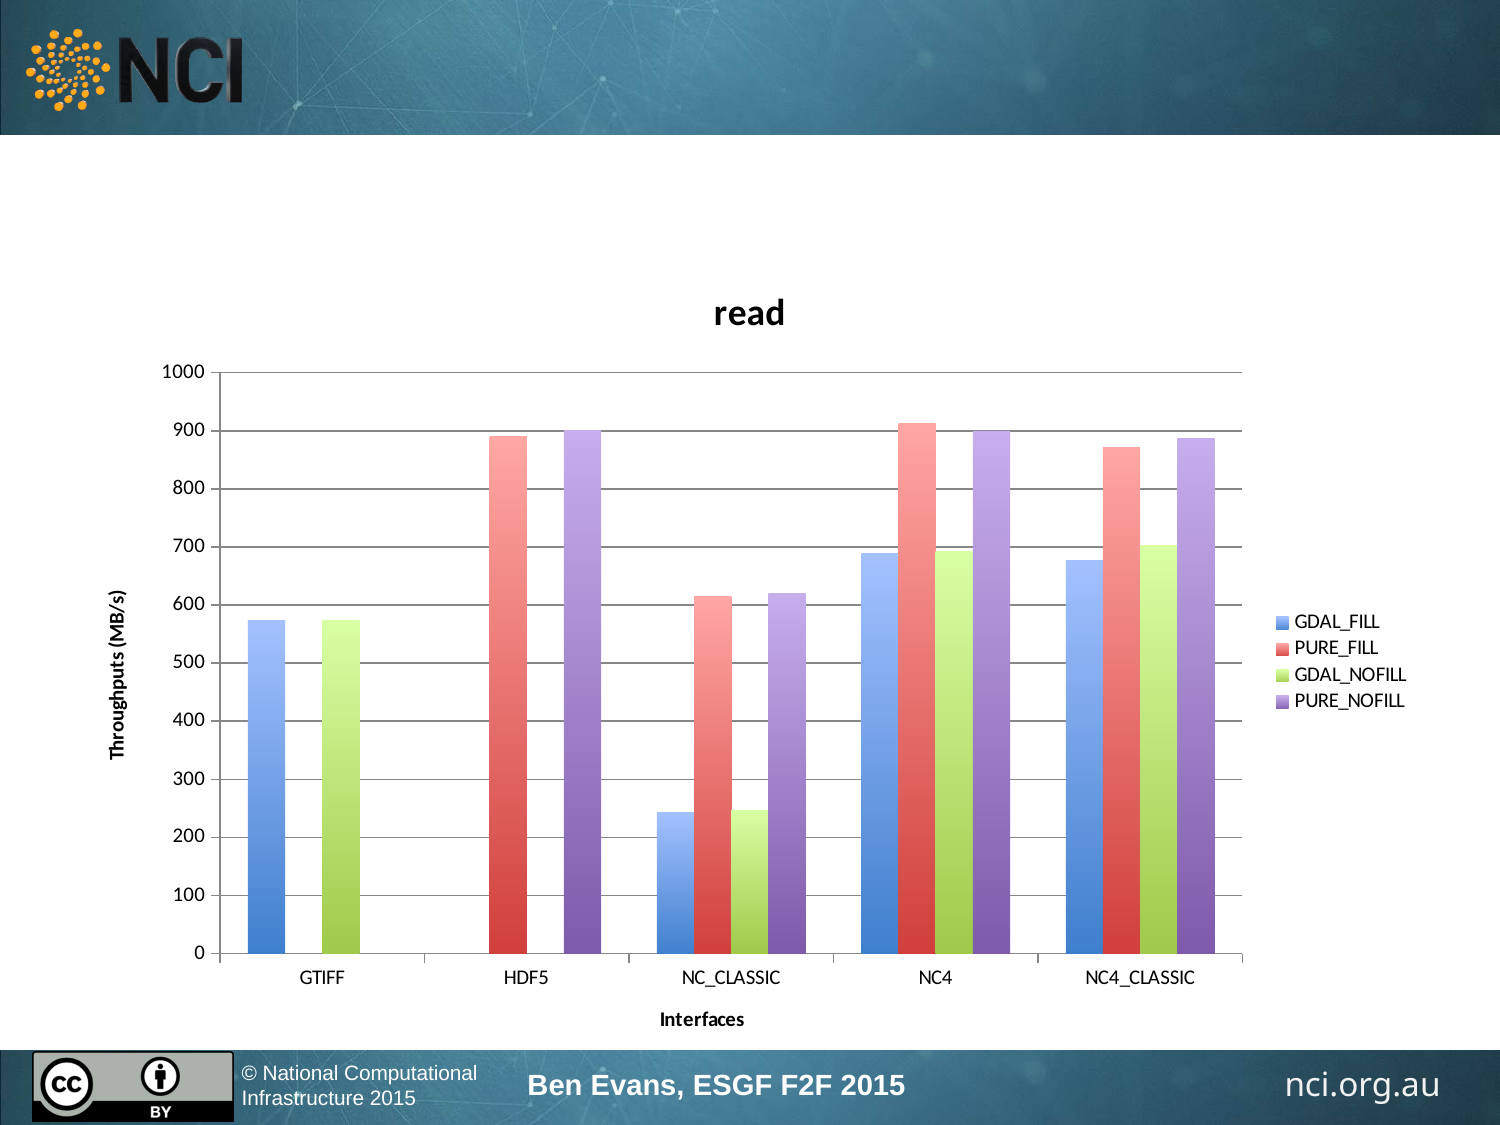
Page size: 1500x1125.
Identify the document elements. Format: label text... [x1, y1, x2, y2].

picture [0, 0, 1500, 140]
footer Ben Evans, ESGF F2F 2015 [512, 1072, 1173, 1125]
title Serial Read Throughput [103, 97, 1397, 260]
picture [1173, 1050, 1500, 1125]
chart [74, 262, 1426, 1063]
picture [0, 1050, 512, 1125]
